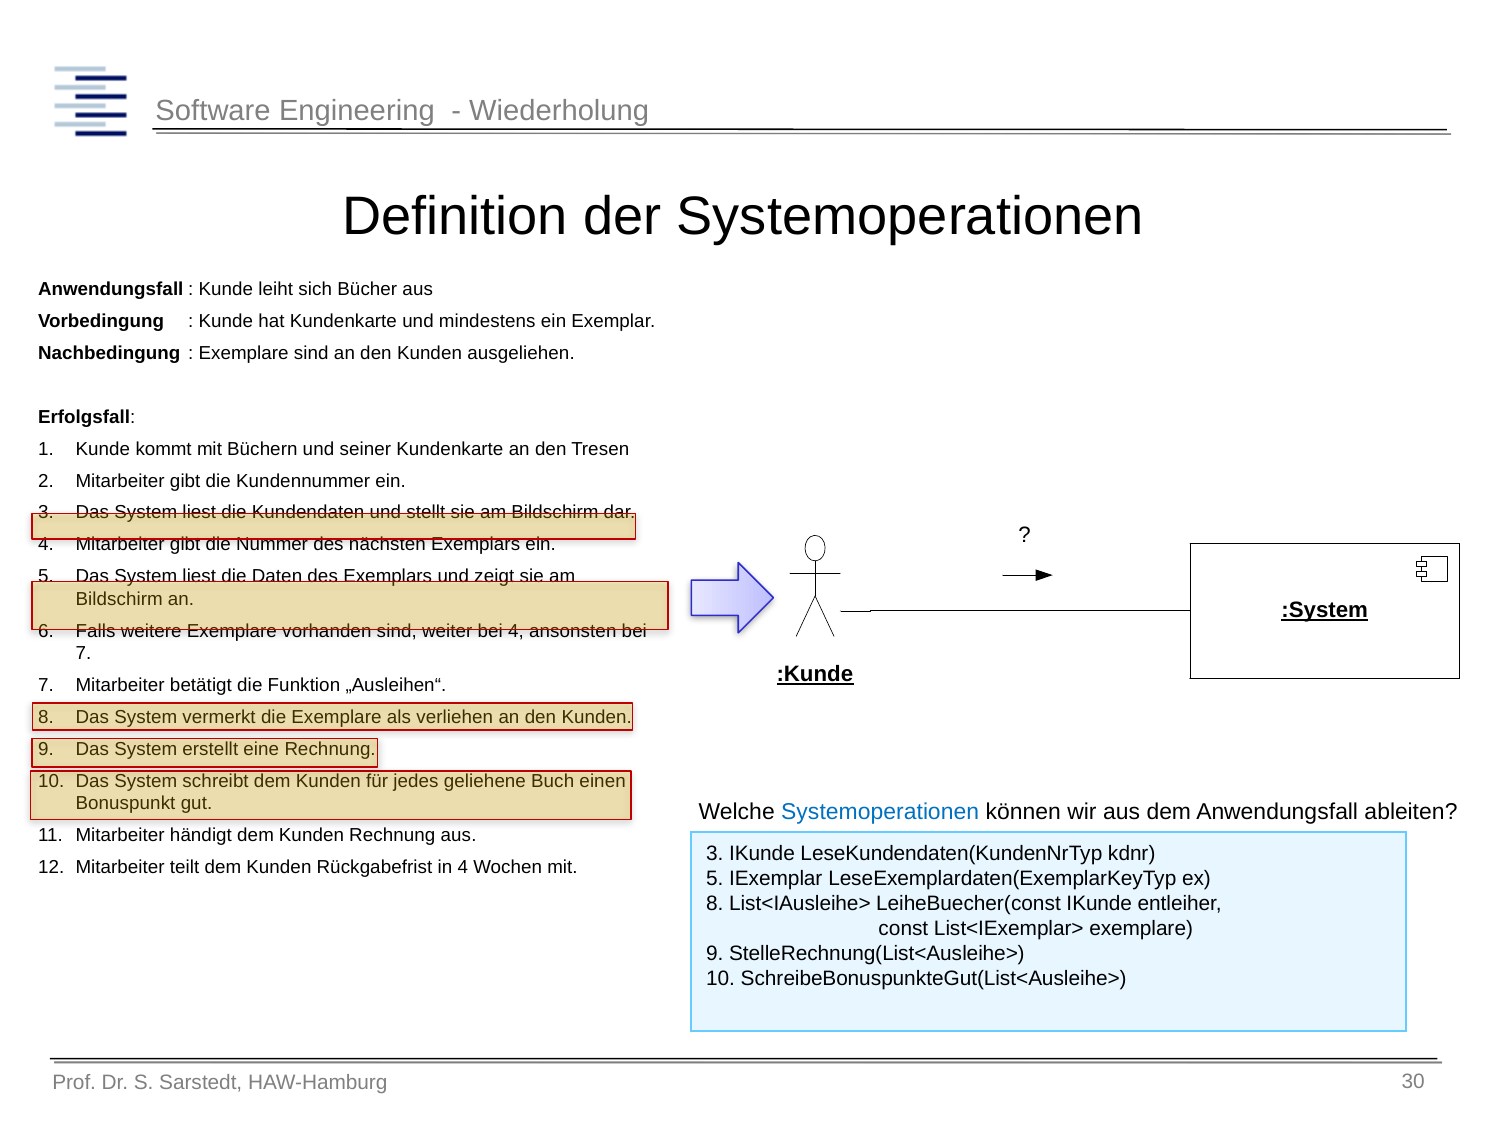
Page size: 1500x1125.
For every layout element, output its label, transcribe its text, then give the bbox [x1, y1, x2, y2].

text_box [31, 513, 636, 540]
text_box 3. IKunde LeseKundendaten(KundenNrTyp kdnr) 5. IExemplar LeseExemplardaten(ExemplarKeyTyp ex) 8. List<IAusleihe> LeiheBuecher(const IKunde entleiher, const List<IExemplar> exemplare) 9. StelleRechnung(List<Ausleihe>) 10. SchreibeBonuspunkteGut(List<Ausleihe>) [691, 832, 1407, 1032]
text_box [690, 561, 768, 634]
picture [773, 515, 1464, 692]
text_box [30, 770, 632, 820]
text_box Welche Systemoperationen können wir aus dem Anwendungsfall ableiten? [683, 789, 1473, 832]
text_box Anwendungsfall : Kunde leiht sich Bücher aus Vorbedingung : Kunde hat Kundenkarte und mindestens ein Exemplar. Nachbedingung : Exemplare sind an den Kunden ausgeliehen. Erfolgsfall: Kunde kommt mit Büchern und seiner Kundenkarte an den Tresen Mitarbeiter gibt die Kundennummer ein. Das System liest die Kundendaten und stellt sie am Bildschirm dar. Mitarbeiter gibt die Nummer des nächsten Exemplars ein. Das System liest die Daten des Exemplars und zeigt sie am Bildschirm an. Falls weitere Exemplare vorhanden sind, weiter bei 4, ansonsten bei 7. Mitarbeiter betätigt die Funktion „Ausleihen“. Das System vermerkt die Exemplare als verliehen an den Kunden. Das System erstellt eine Rechnung. Das System schreibt dem Kunden für jedes geliehene Buch einen Bonuspunkt gut. Mitarbeiter händigt dem Kunden Rechnung aus. Mitarbeiter teilt dem Kunden Rückgabefrist in 4 Wochen mit. [23, 269, 680, 1055]
text_box [32, 702, 633, 731]
text_box [31, 581, 669, 630]
title Definition der Systemoperationen [49, 174, 1438, 251]
text_box [31, 738, 378, 768]
picture [46, 58, 141, 148]
